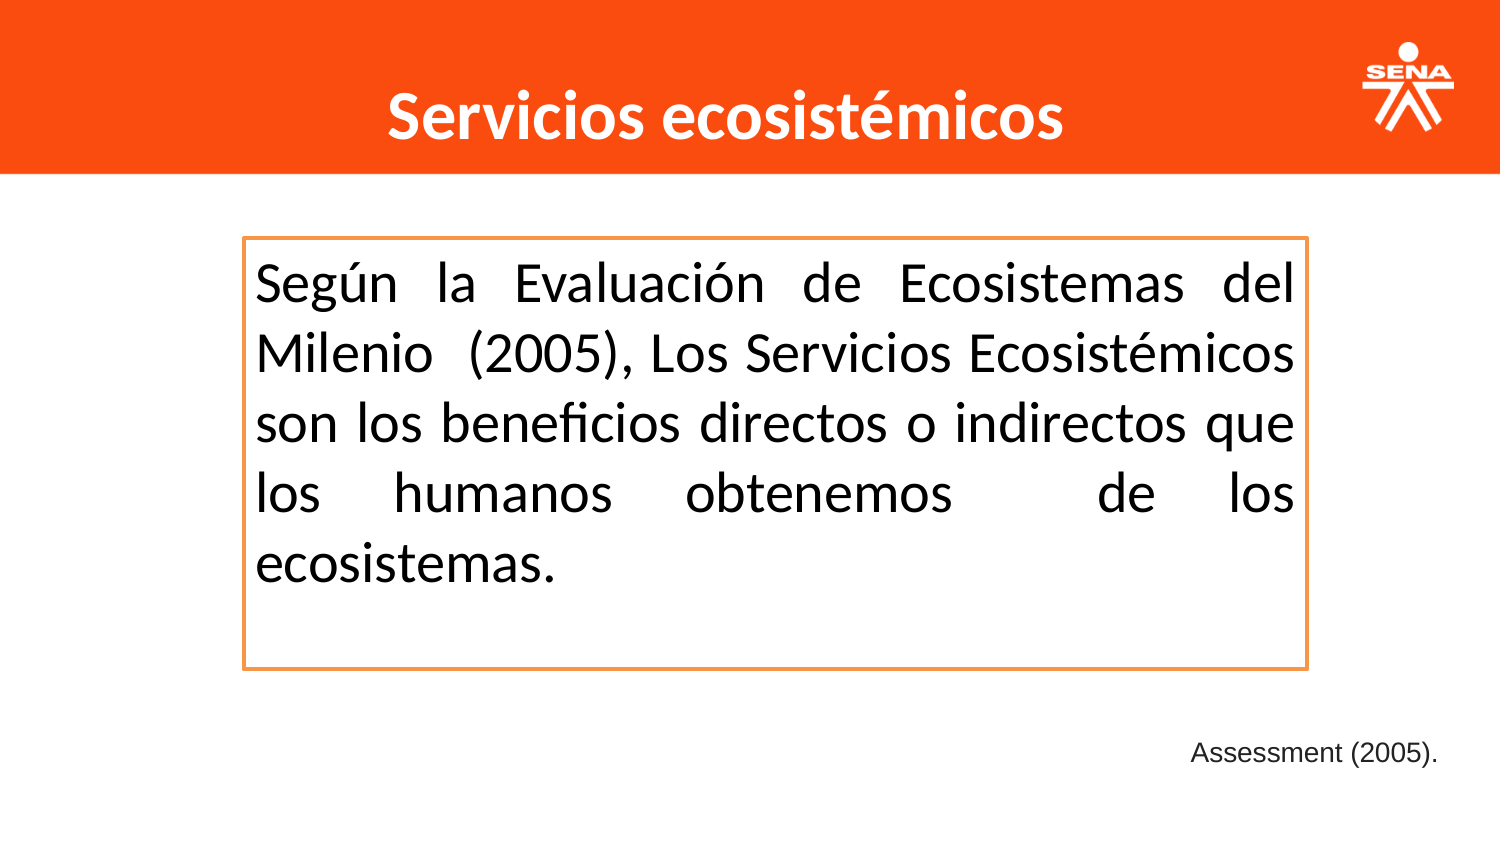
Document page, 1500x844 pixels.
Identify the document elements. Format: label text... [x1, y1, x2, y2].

text_box Assessment (2005). [1153, 726, 1462, 776]
picture [0, 0, 1500, 844]
text_box Servicios ecosistémicos [262, 61, 1149, 132]
text_box Según la Evaluación de Ecosistemas del Milenio (2005), Los Servicios Ecosistémicos son los beneficios directos o indirectos que los humanos obtenemos de los ecosistemas. [242, 236, 1309, 671]
